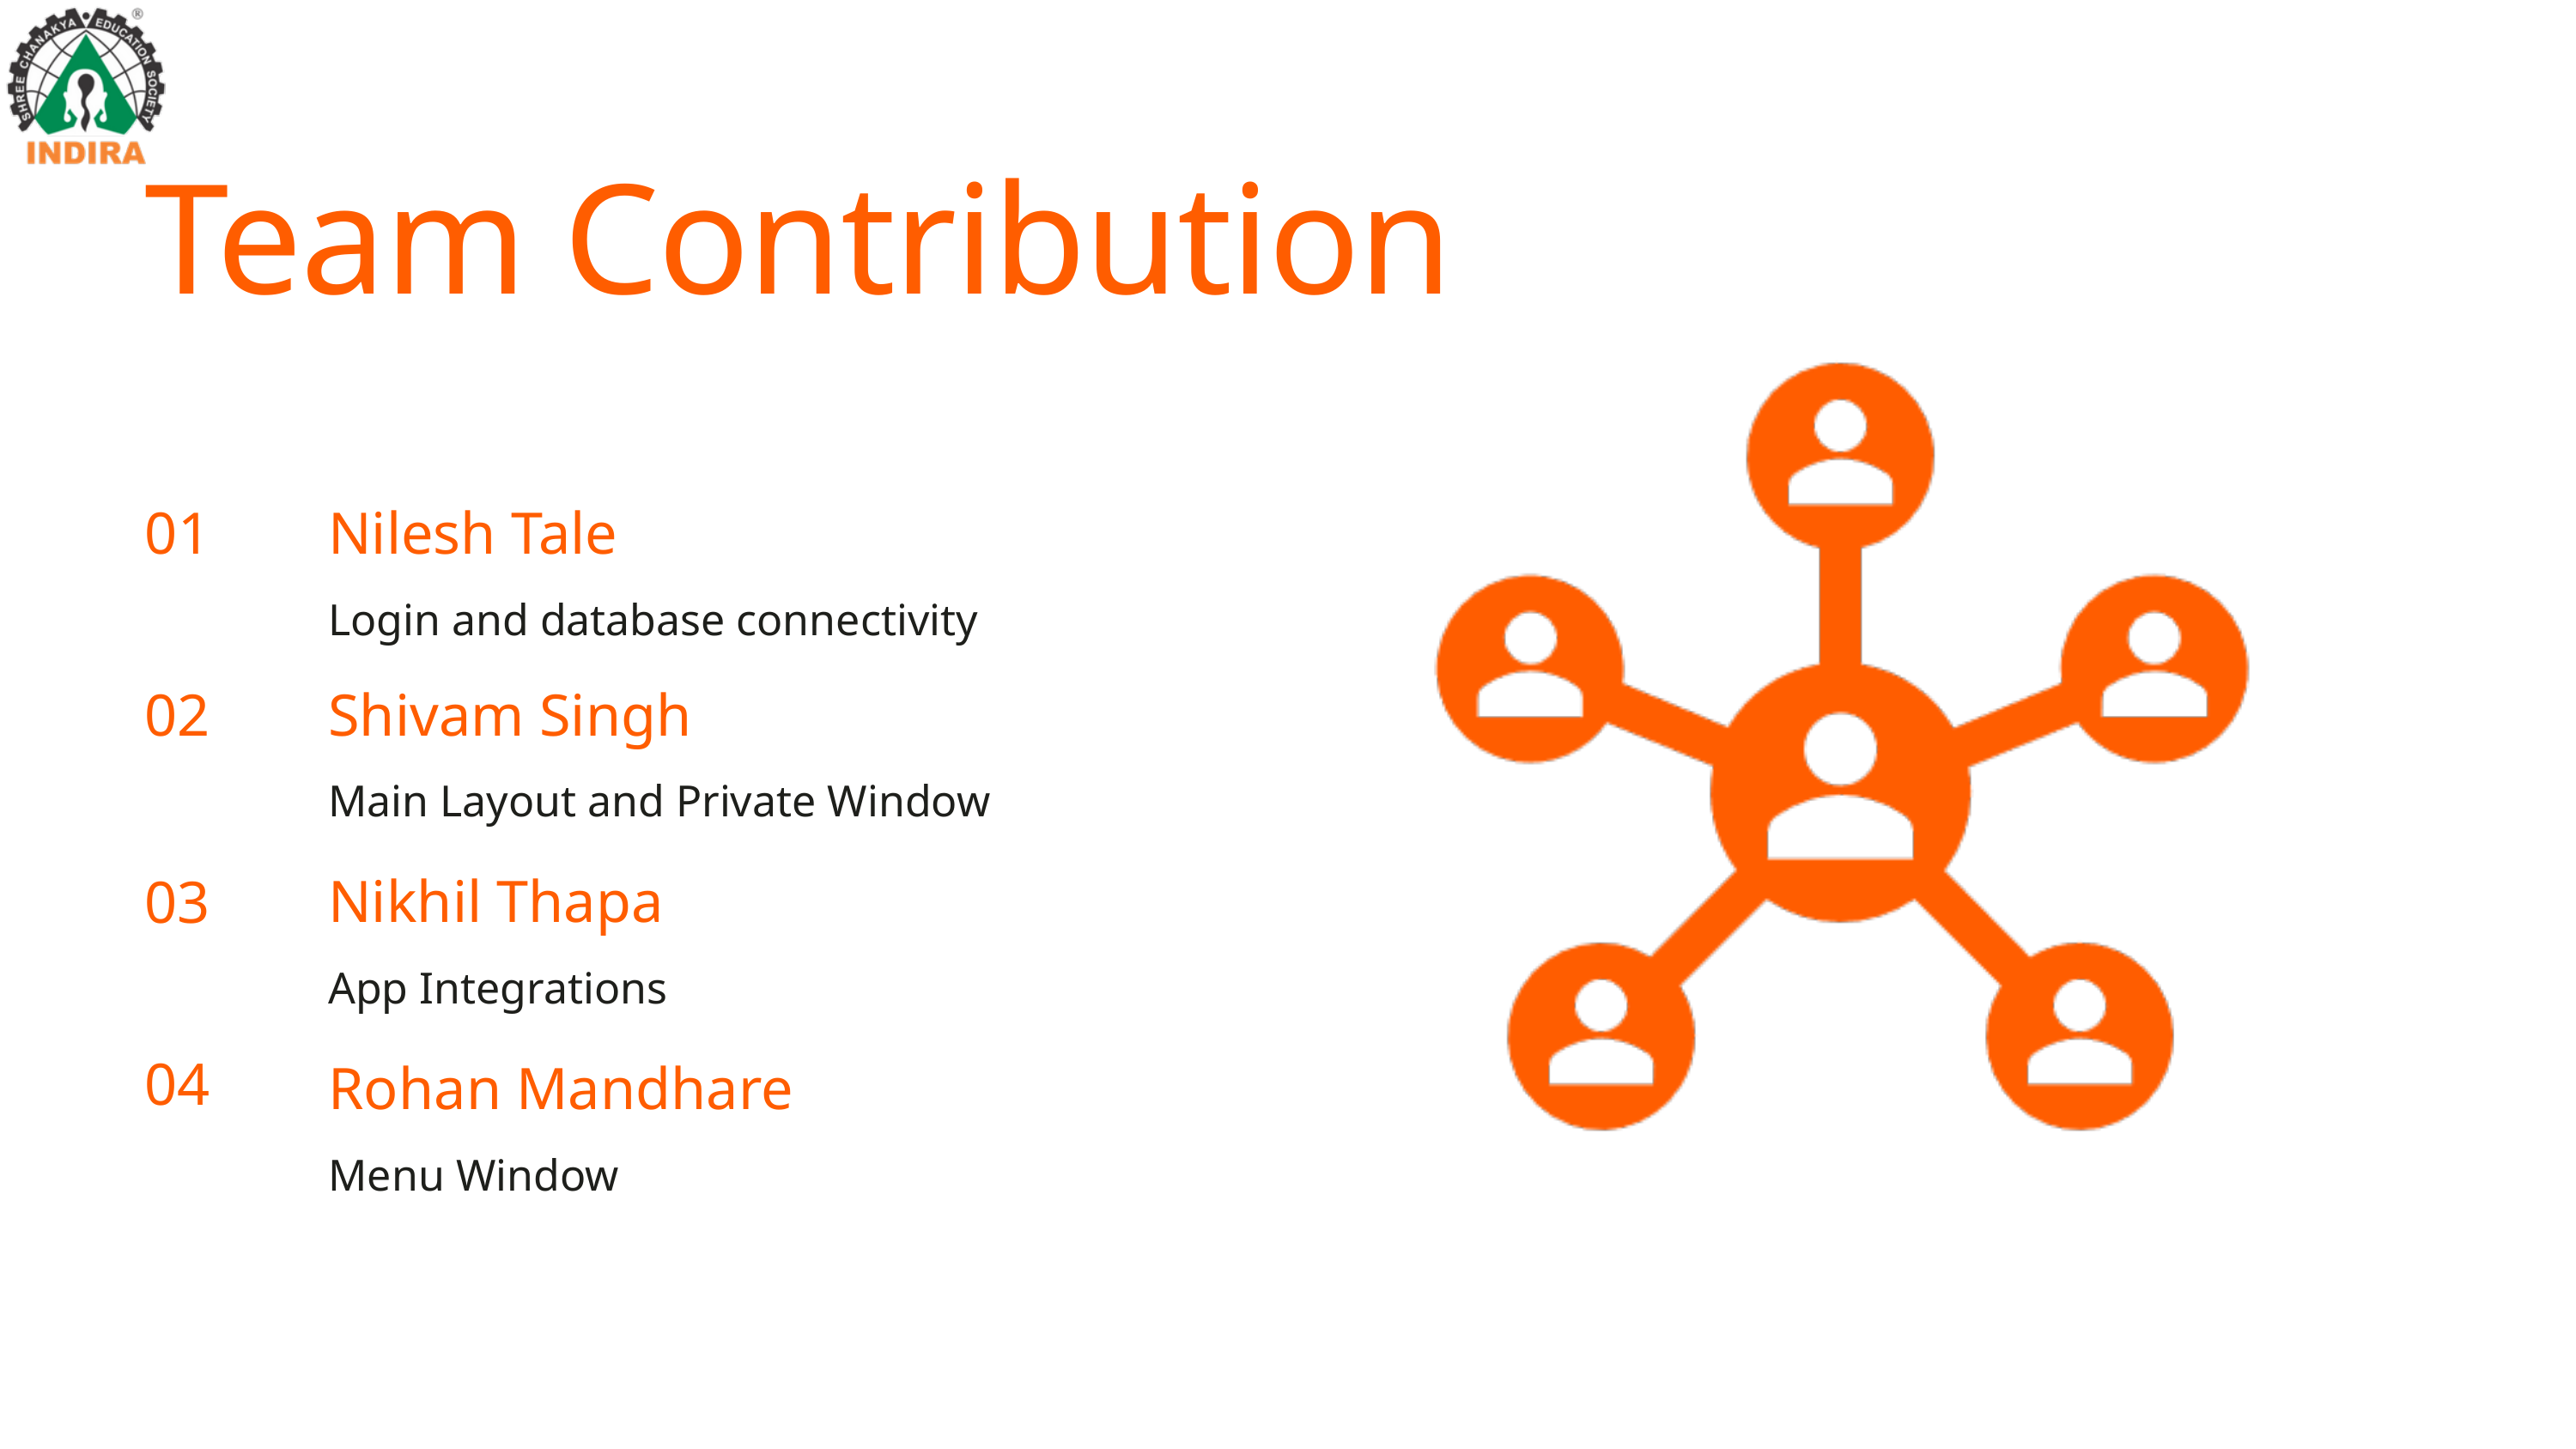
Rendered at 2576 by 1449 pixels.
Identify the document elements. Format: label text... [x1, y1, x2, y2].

text_box 03 [144, 866, 262, 936]
picture [0, 0, 174, 173]
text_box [328, 678, 1151, 824]
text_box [328, 865, 1151, 1010]
text_box 01 [144, 496, 262, 566]
text_box Team Contribution [144, 156, 1574, 324]
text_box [328, 496, 1151, 642]
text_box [328, 1052, 1144, 1197]
text_box 02 [144, 678, 262, 748]
text_box 04 [144, 1047, 262, 1117]
picture [1352, 250, 2351, 1249]
